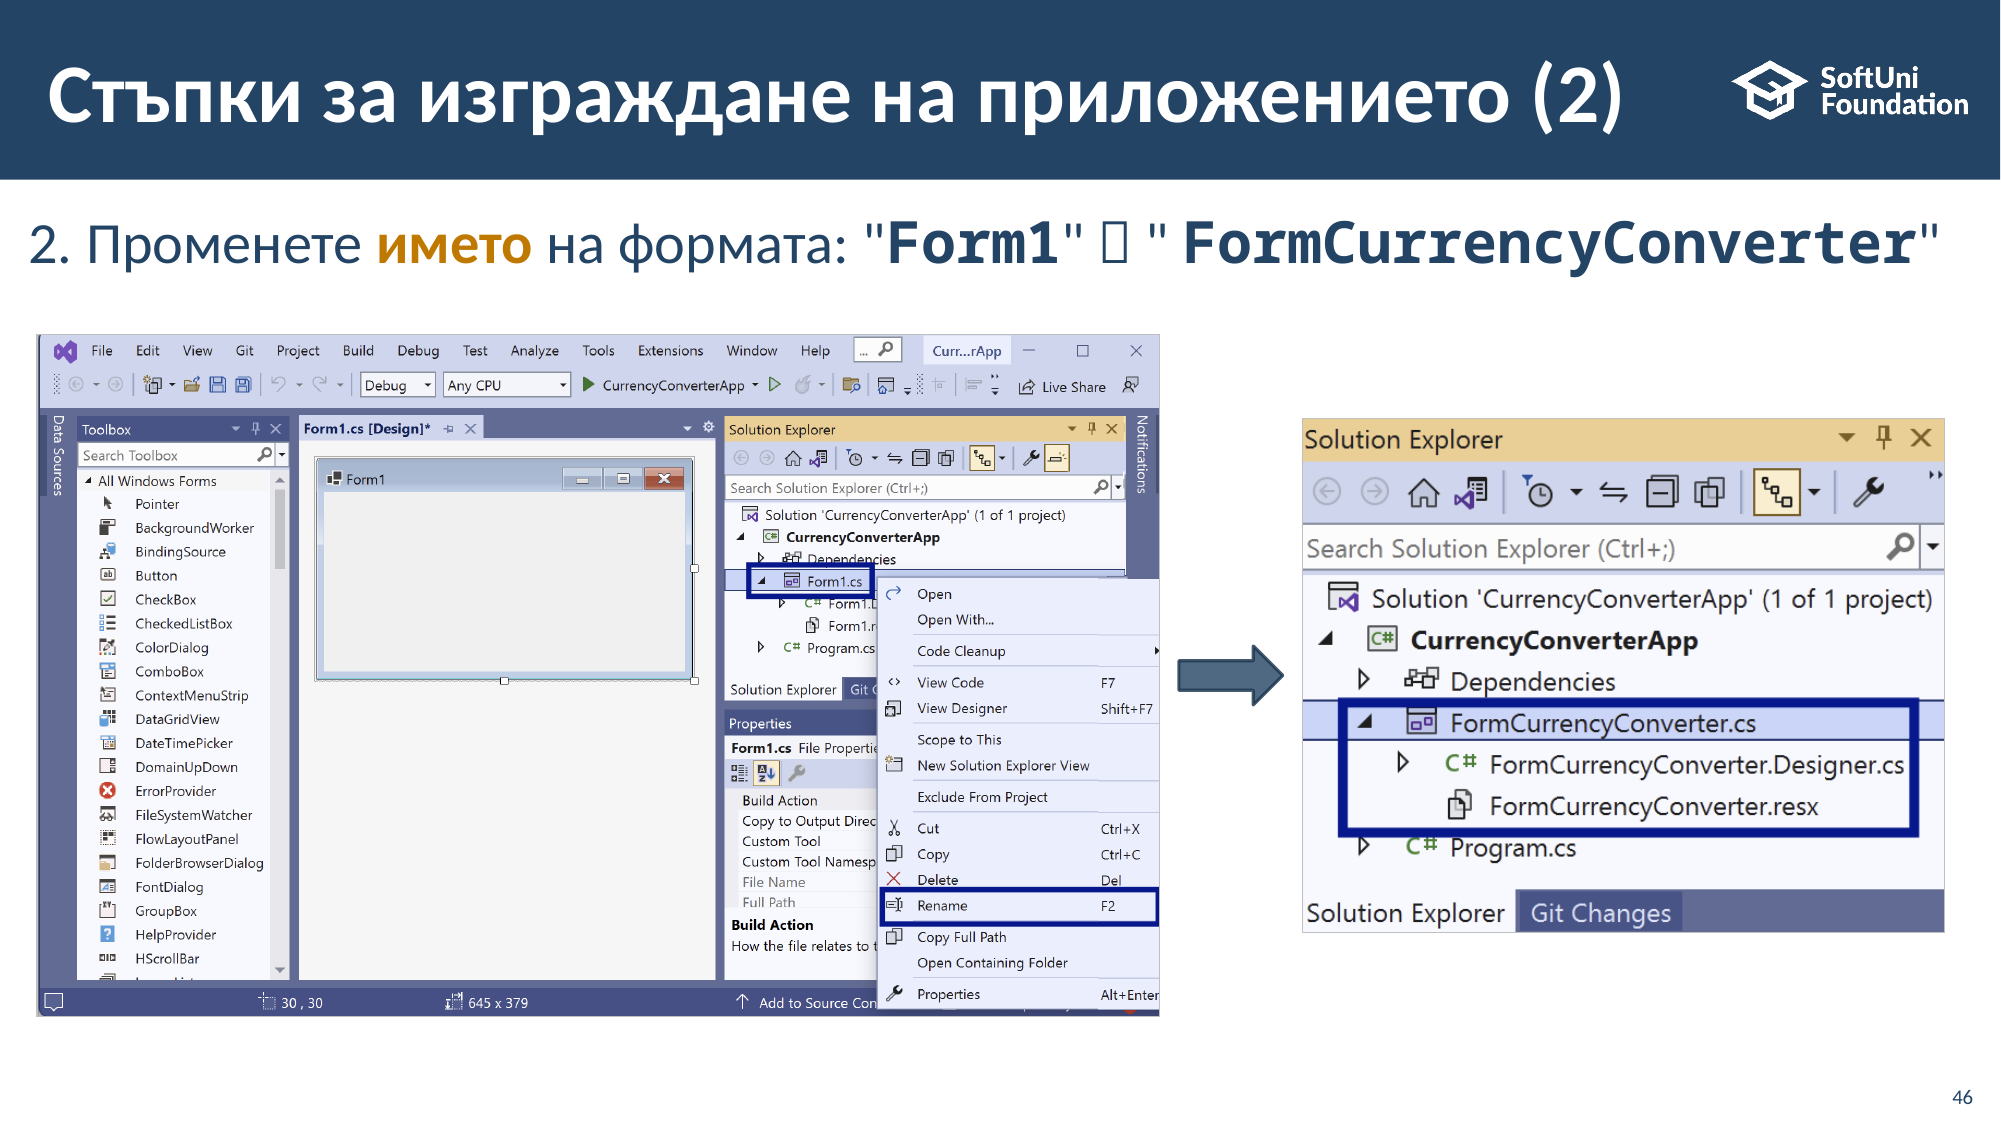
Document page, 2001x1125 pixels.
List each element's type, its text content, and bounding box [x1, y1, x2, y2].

title Стъпки за изграждане на приложението (2) [31, 16, 1716, 162]
picture [36, 334, 1160, 1017]
list 2. Променете името на формата: "Form1"  " FormCurrencyConverter" [10, 196, 2000, 1104]
text_box [1176, 644, 1285, 707]
picture [1302, 418, 1945, 933]
picture [1731, 60, 1968, 120]
slide_number 46 [1927, 1067, 1989, 1117]
